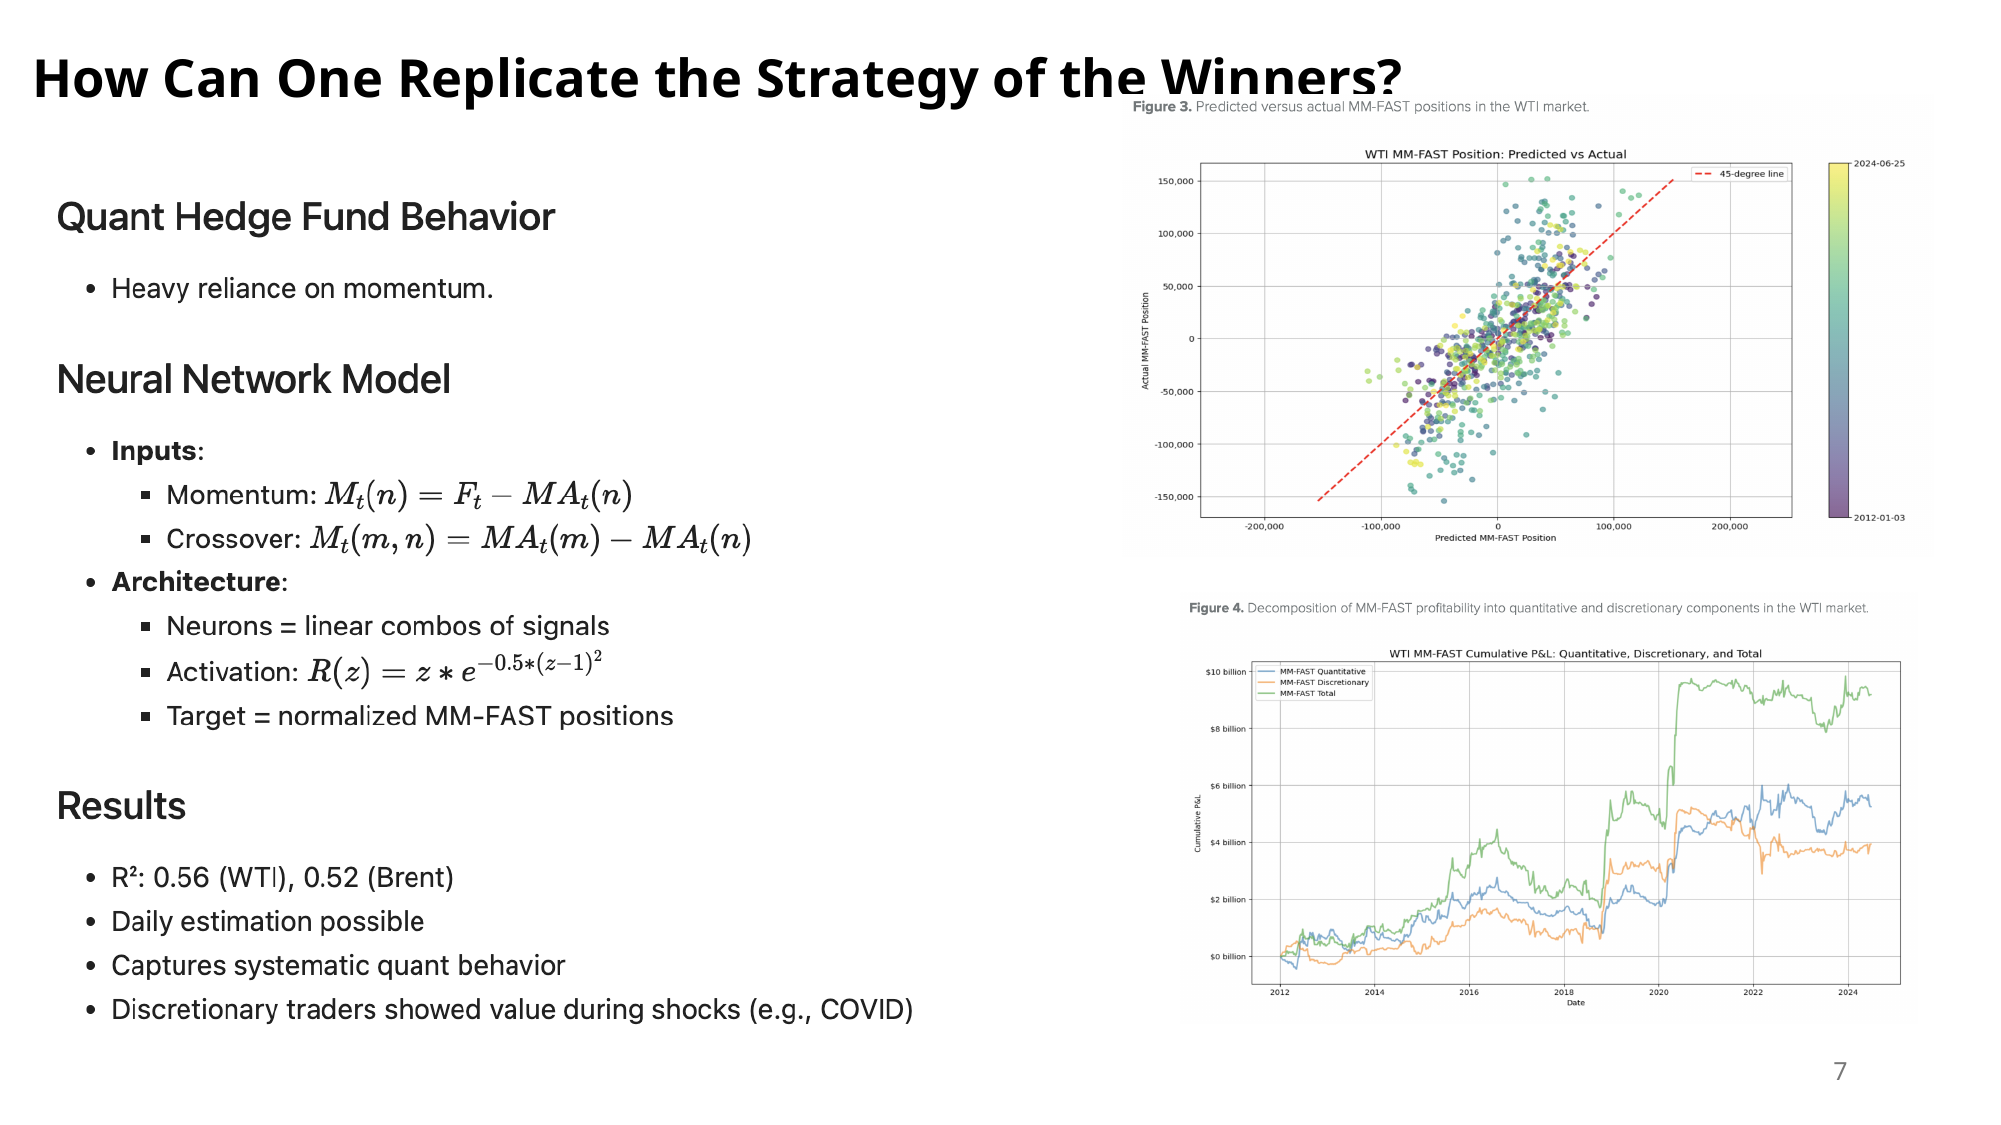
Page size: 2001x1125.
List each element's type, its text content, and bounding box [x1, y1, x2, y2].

title How Can One Replicate the Strategy of the Winners? [17, 22, 1430, 139]
picture [1180, 591, 1918, 1024]
slide_number 7 [1412, 1042, 1863, 1103]
picture [1121, 93, 1934, 557]
picture [39, 177, 934, 1044]
